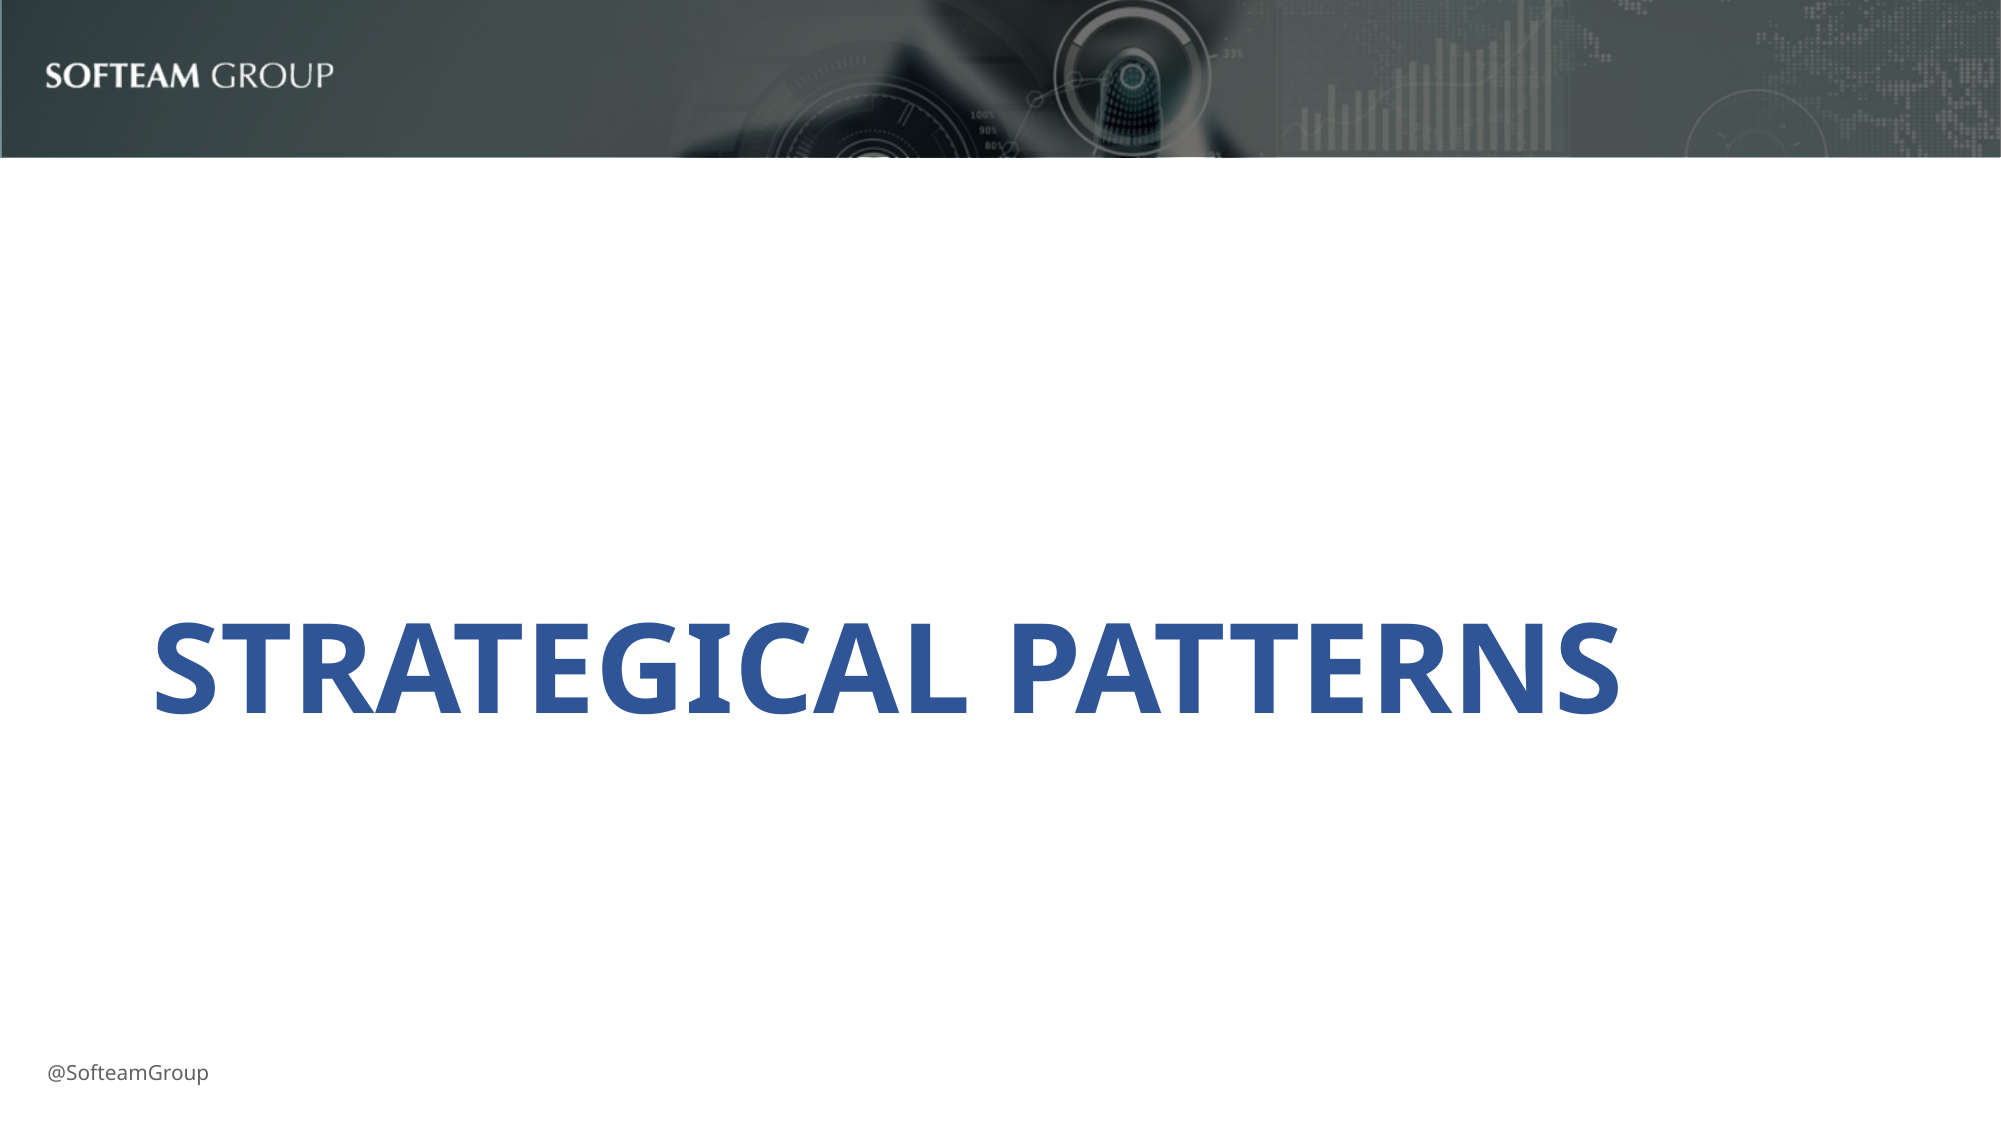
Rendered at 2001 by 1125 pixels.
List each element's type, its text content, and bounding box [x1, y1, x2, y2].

picture [0, 0, 2000, 158]
title strategical patterns [136, 280, 1862, 749]
